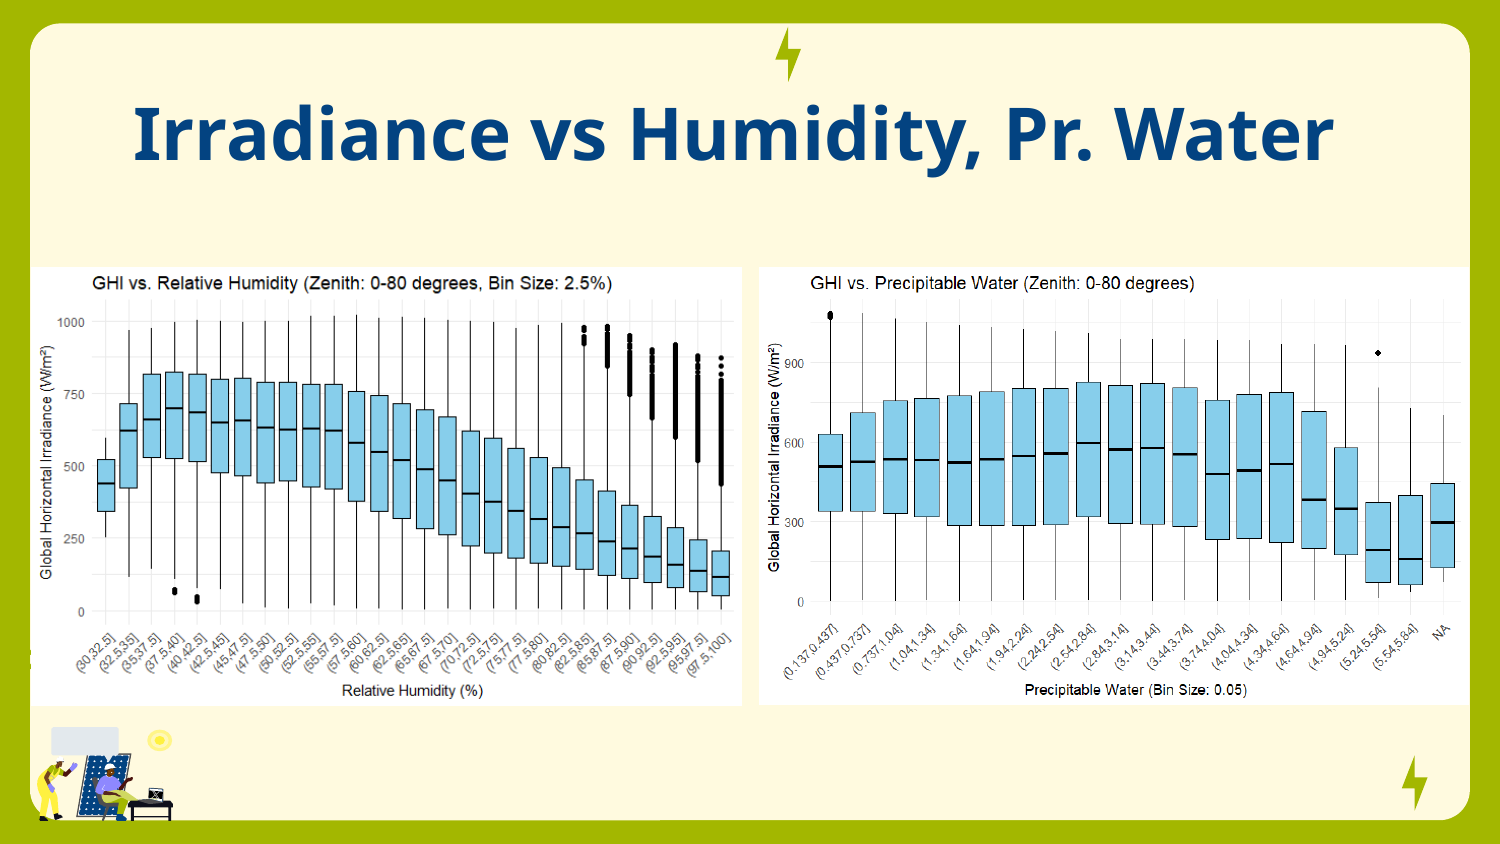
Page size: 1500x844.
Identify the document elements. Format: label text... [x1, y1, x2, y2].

picture [759, 267, 1469, 706]
picture [31, 266, 742, 706]
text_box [31, 726, 174, 822]
title Irradiance vs Humidity, Pr. Water [118, 72, 1382, 167]
